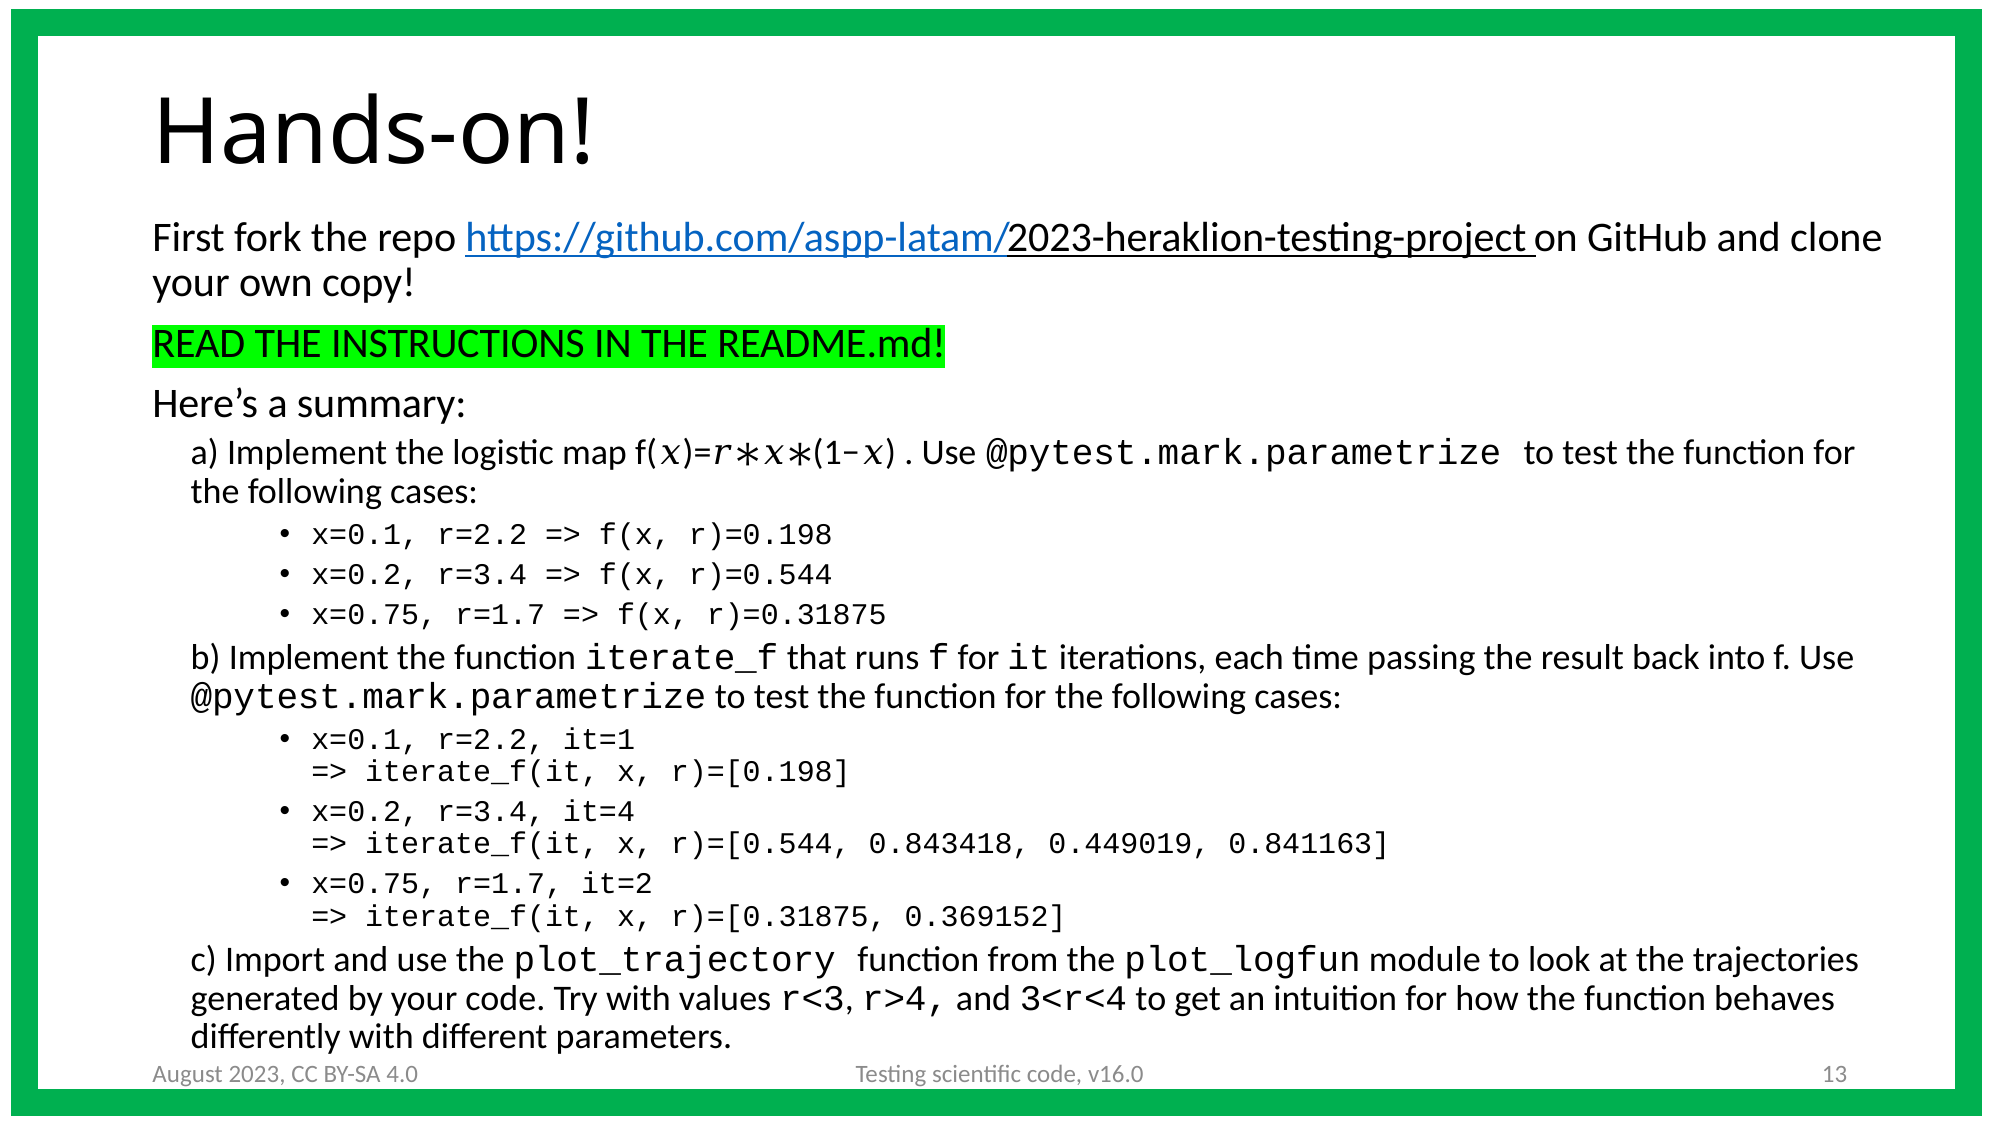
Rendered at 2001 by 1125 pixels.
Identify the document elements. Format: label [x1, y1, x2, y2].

text_box [24, 21, 1970, 1104]
